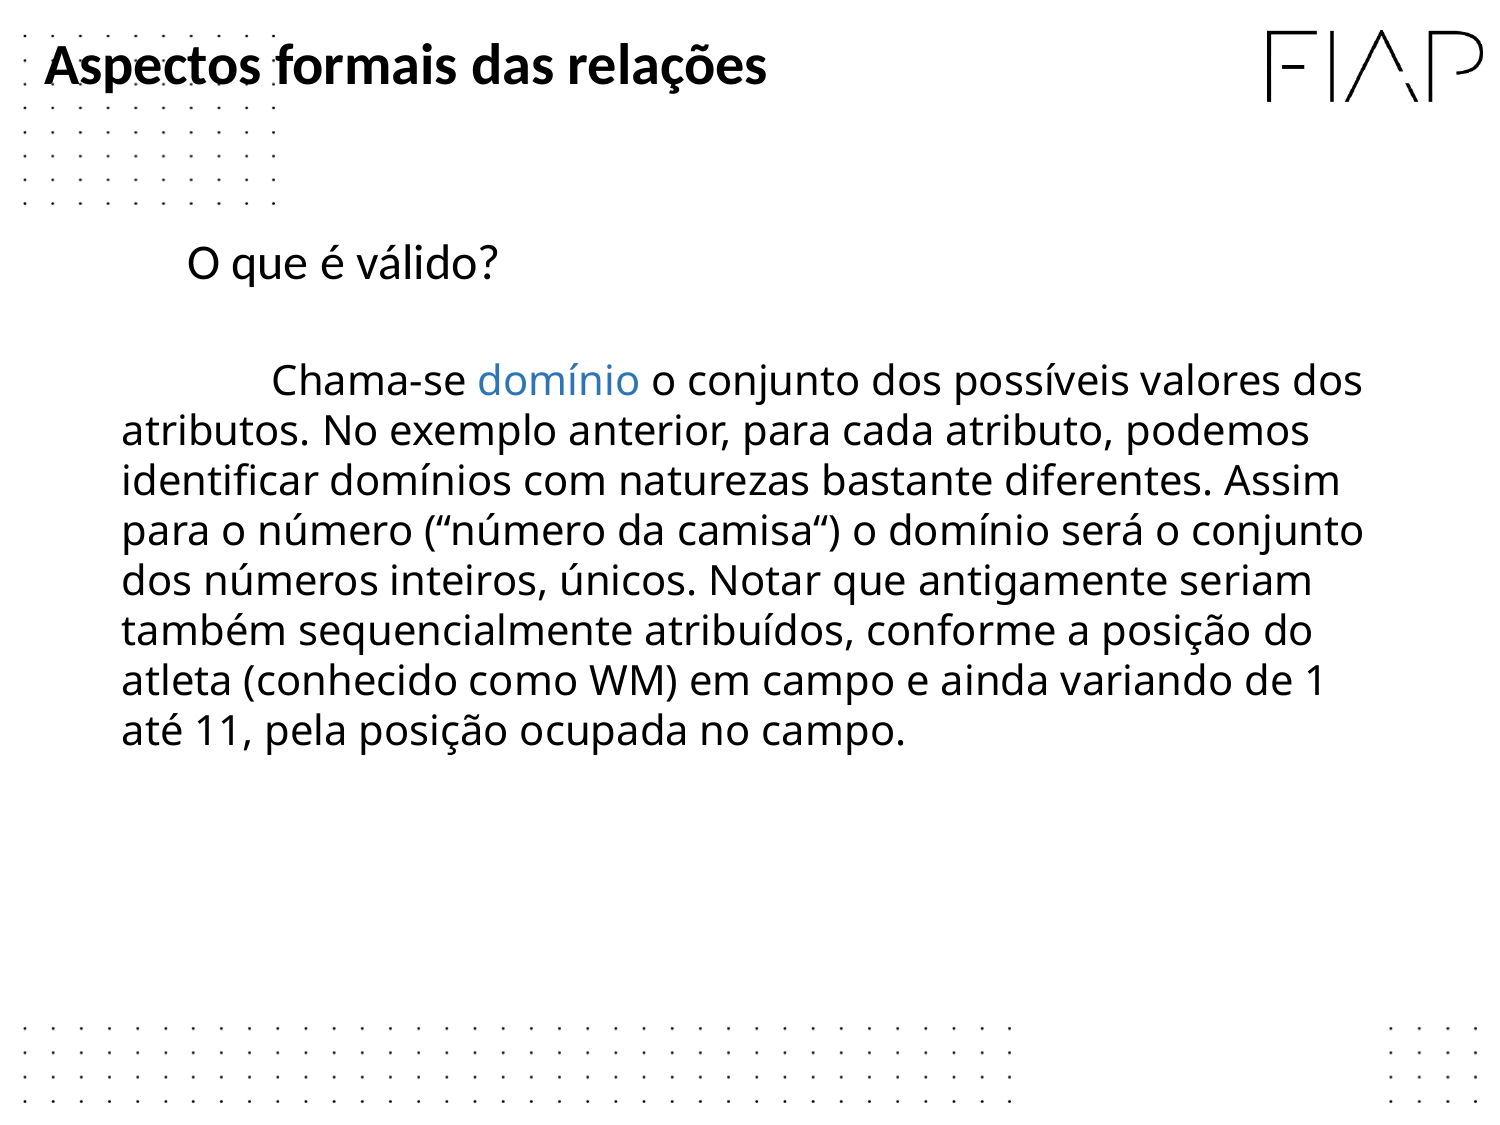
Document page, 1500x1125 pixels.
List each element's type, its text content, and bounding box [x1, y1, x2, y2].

list Chama-se domínio o conjunto dos possíveis valores dos atributos. No exemplo anterior, para cada atributo, podemos identificar domínios com naturezas bastante diferentes. Assim para o número (“número da camisa“) o domínio será o conjunto dos números inteiros, únicos. Notar que antigamente seriam também sequencialmente atribuídos, conforme a posição do atleta (conhecido como WM) em campo e ainda variando de 1 até 11, pela posição ocupada no campo. [107, 346, 1412, 967]
text_box Aspectos formais das relações [29, 18, 1412, 97]
picture [1384, 1025, 1477, 1103]
picture [23, 1025, 1011, 1103]
picture [23, 34, 275, 205]
title O que é válido? [172, 158, 1269, 346]
picture [1267, 30, 1483, 102]
